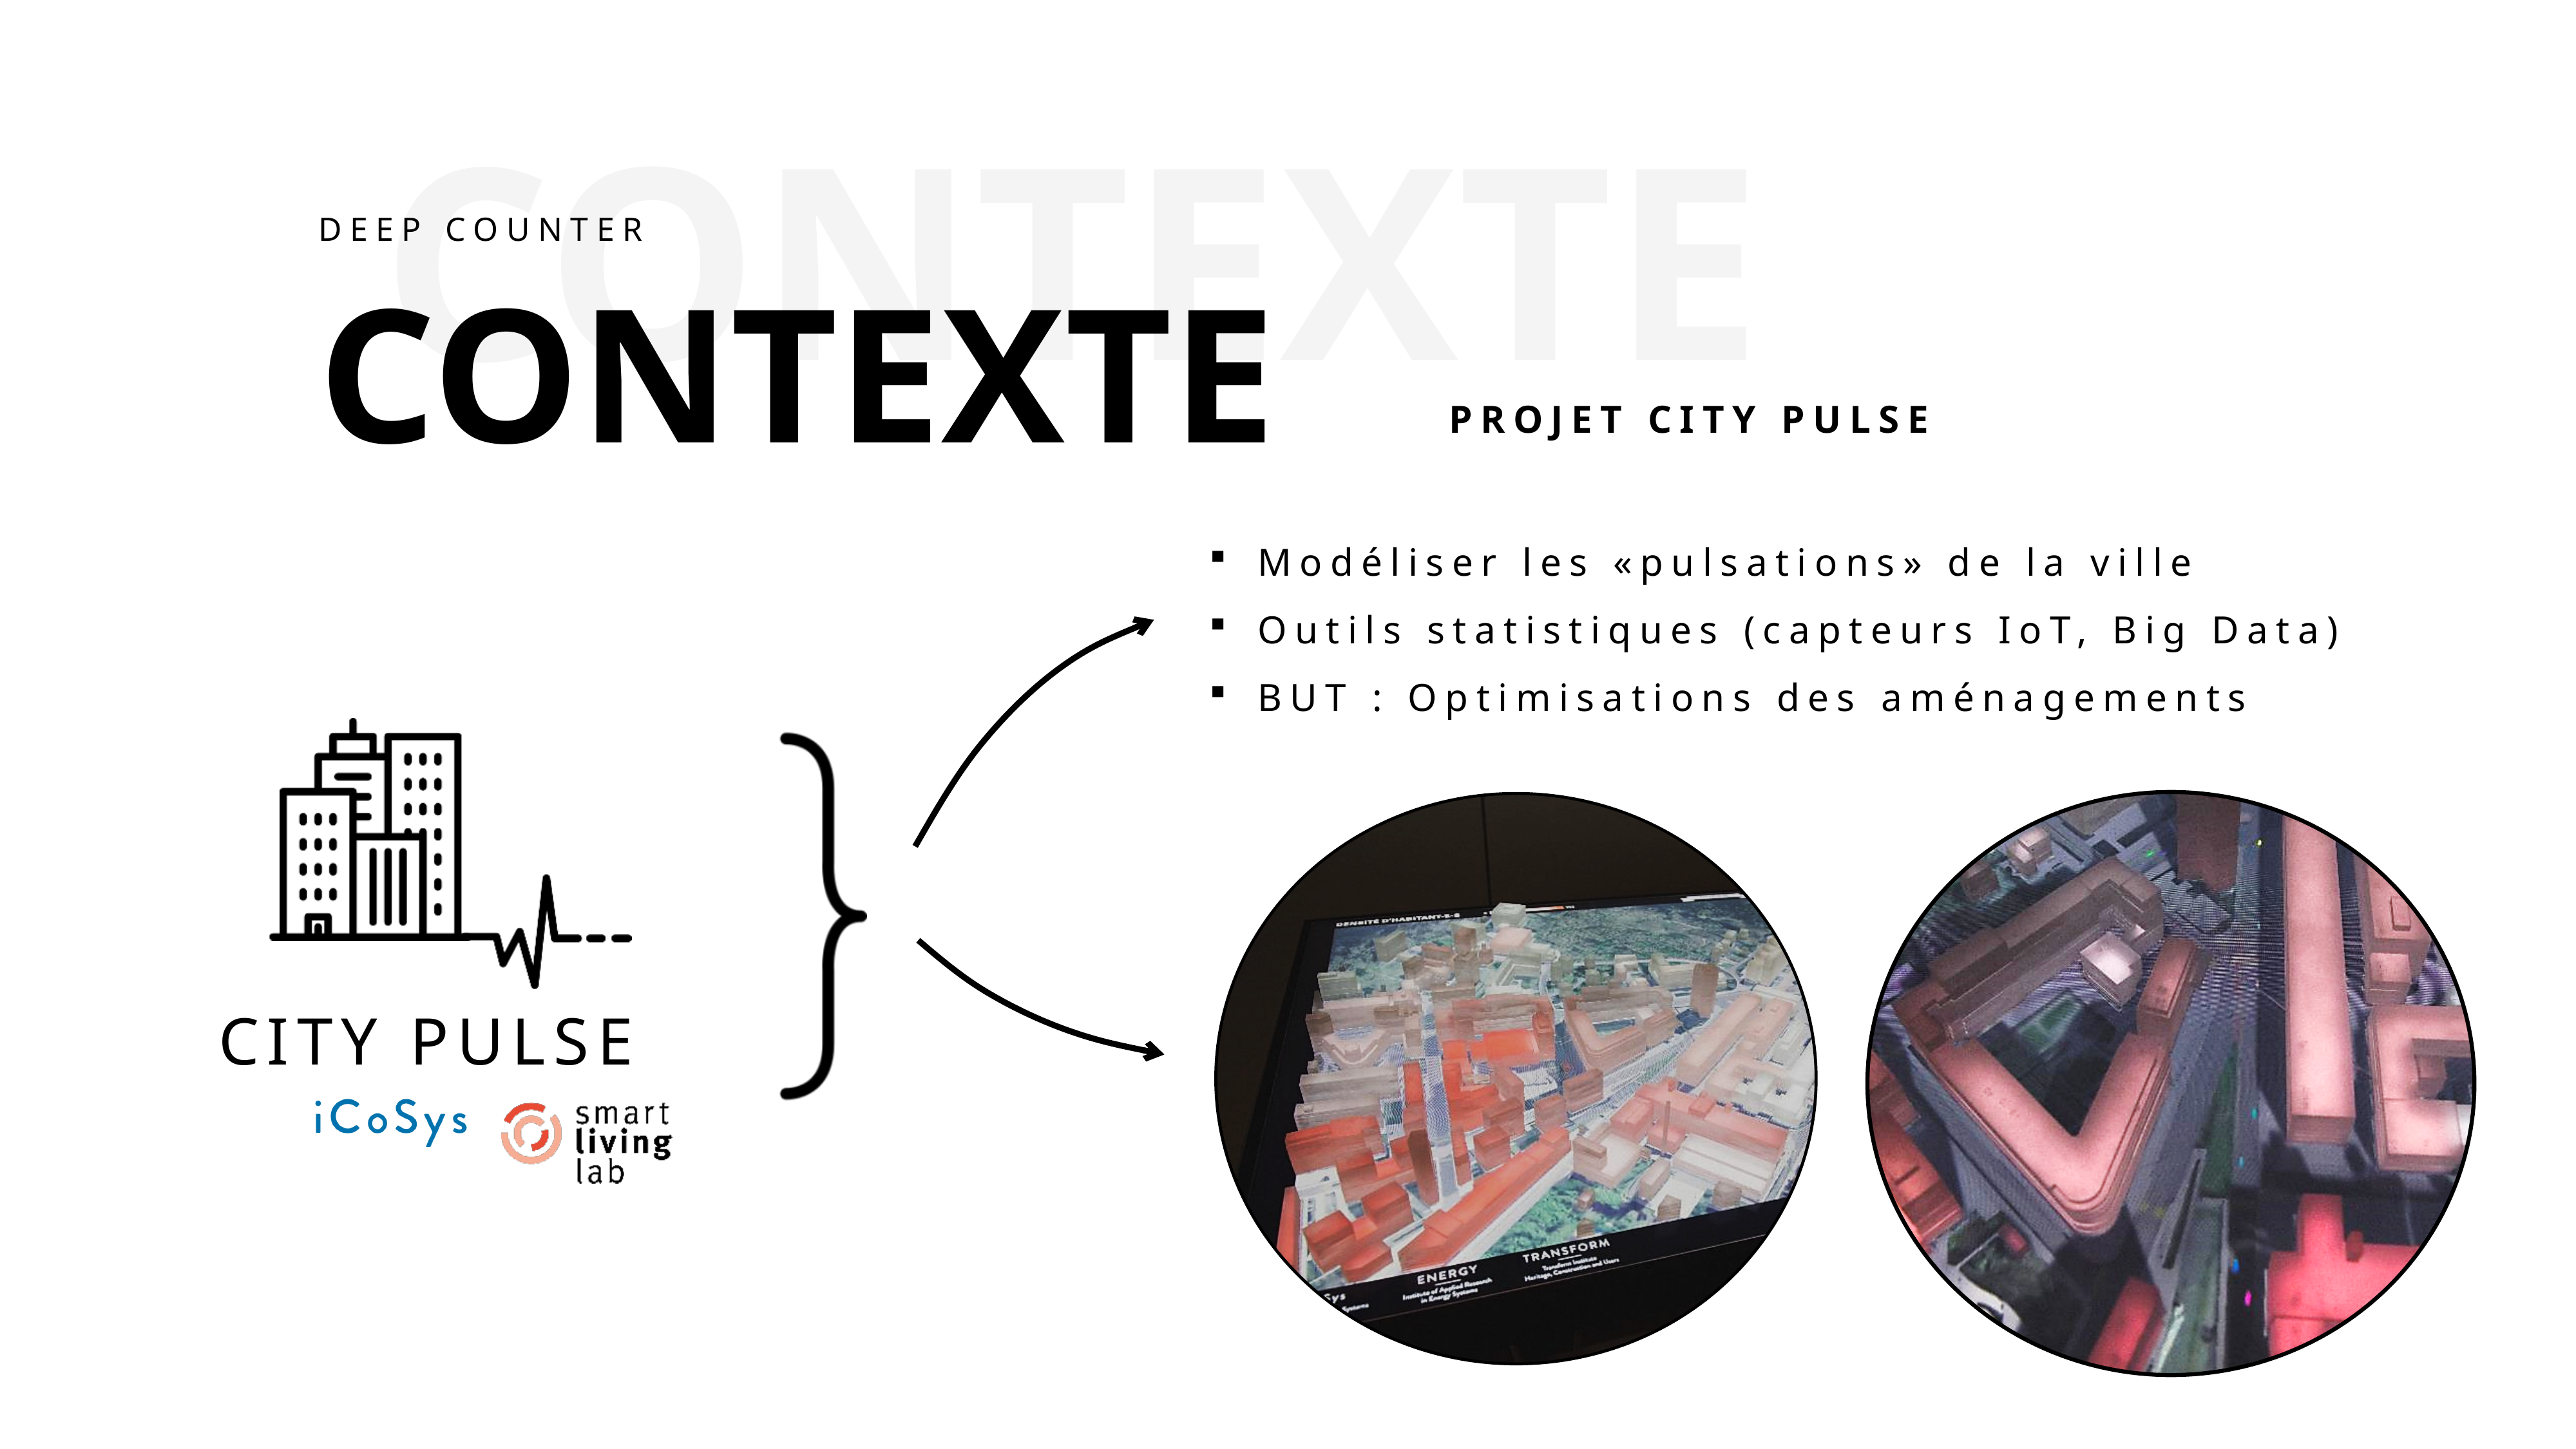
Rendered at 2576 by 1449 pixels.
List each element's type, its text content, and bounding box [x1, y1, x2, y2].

picture [1216, 793, 1817, 1364]
text_box Modéliser les «pulsations» de la ville Outils statistiques (capteurs IoT, Big Data) BUT : Optimisations des aménagements [1199, 511, 2475, 724]
picture [1867, 791, 2475, 1376]
text_box CONTEXTE [309, 252, 2303, 485]
text_box [915, 618, 1154, 847]
text_box [918, 940, 1165, 1057]
text_box PROJET CITY PULSE [1439, 390, 2094, 446]
text_box DEEP COUNTER [309, 204, 1103, 252]
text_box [209, 718, 911, 1184]
picture [762, 683, 867, 1148]
text_box CONTEXTE [372, 88, 2174, 252]
